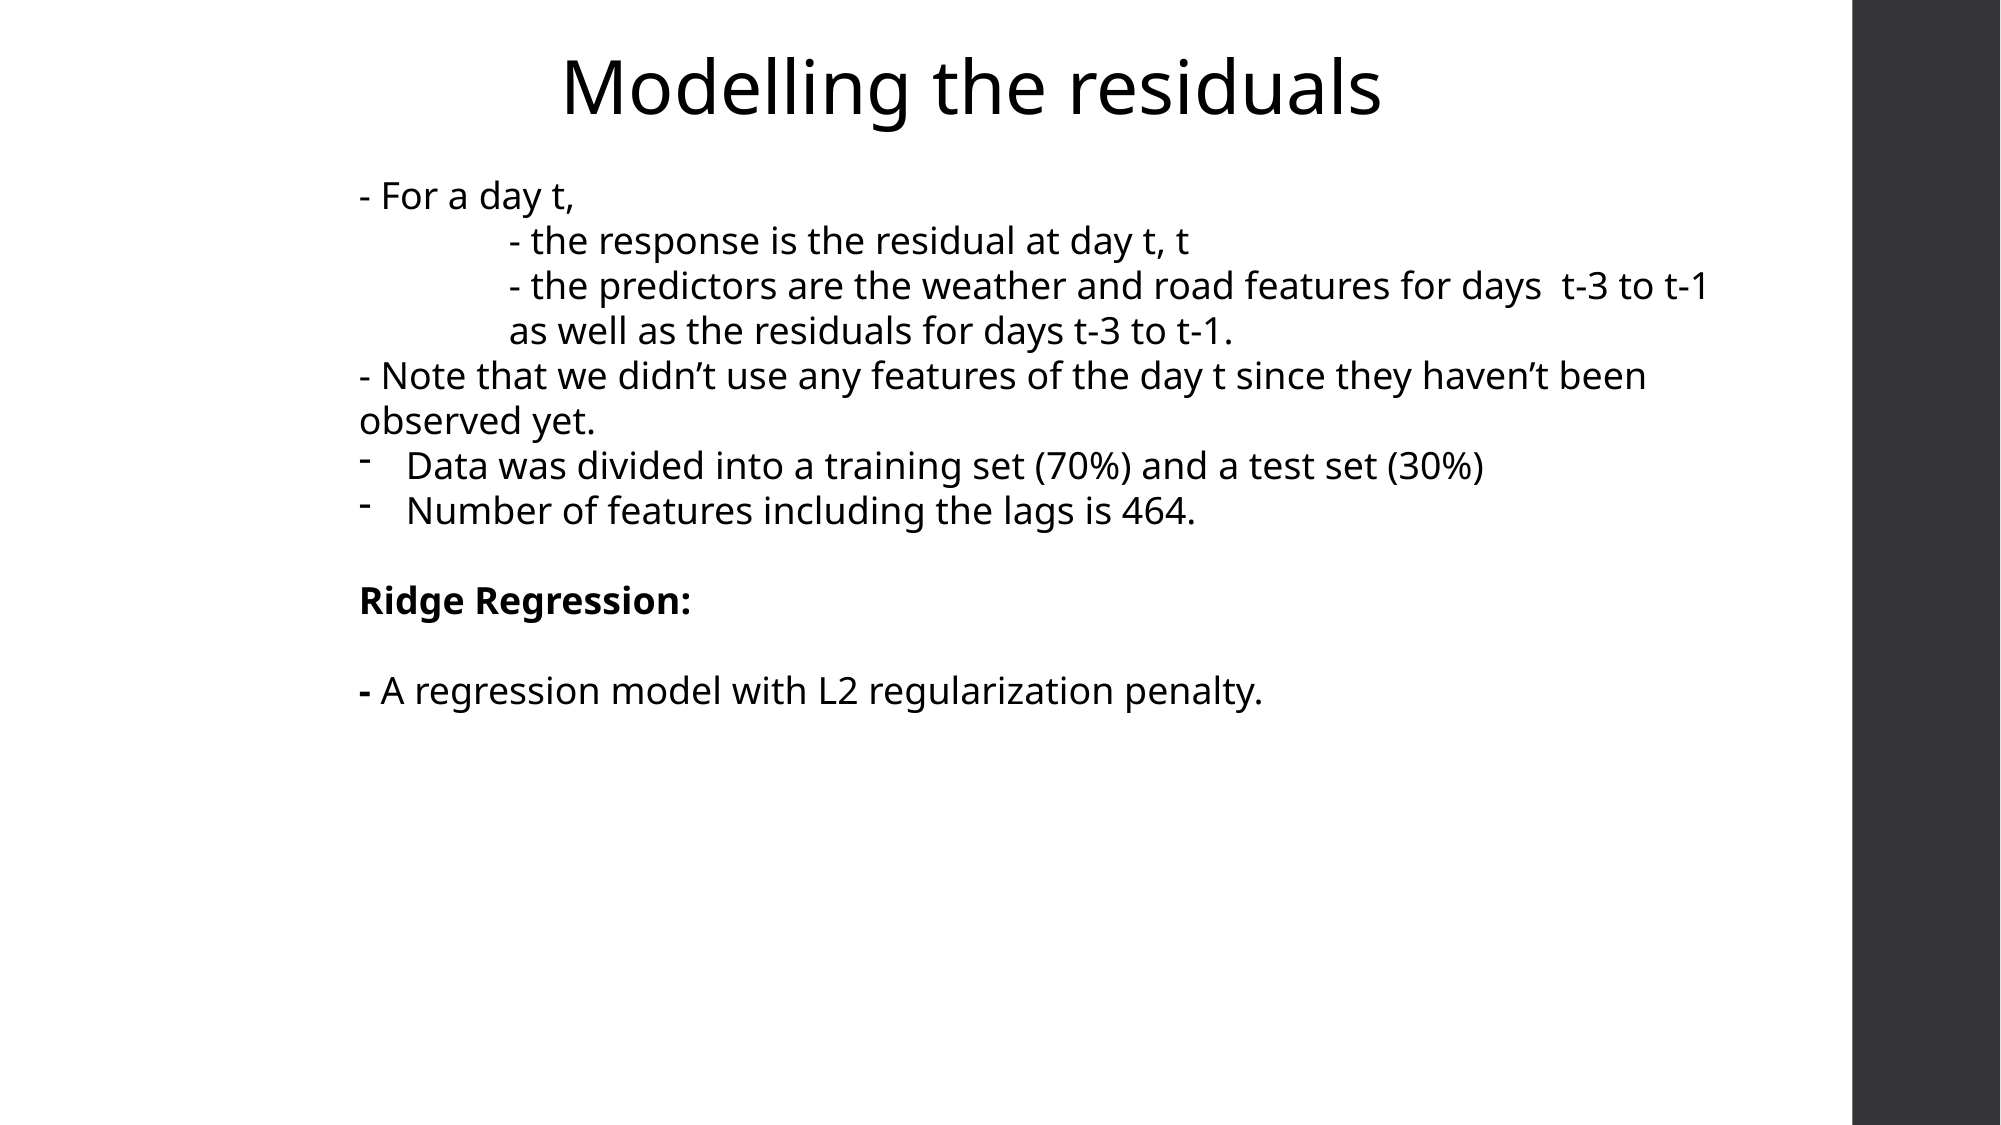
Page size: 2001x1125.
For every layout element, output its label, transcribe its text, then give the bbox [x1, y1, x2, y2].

text_box Modelling the residuals [545, 31, 1454, 137]
text_box - For a day t, - the response is the residual at day t, t - the predictors are the weather and road features for days t-3 to t-1 as well as the residuals for days t-3 to t-1. - Note that we didn’t use any features of the day t since they haven’t been observed yet. Data was divided into a training set (70%) and a test set (30%) Number of features including the lags is 464. Ridge Regression: - A regression model with L2 regularization penalty. [344, 164, 1744, 764]
